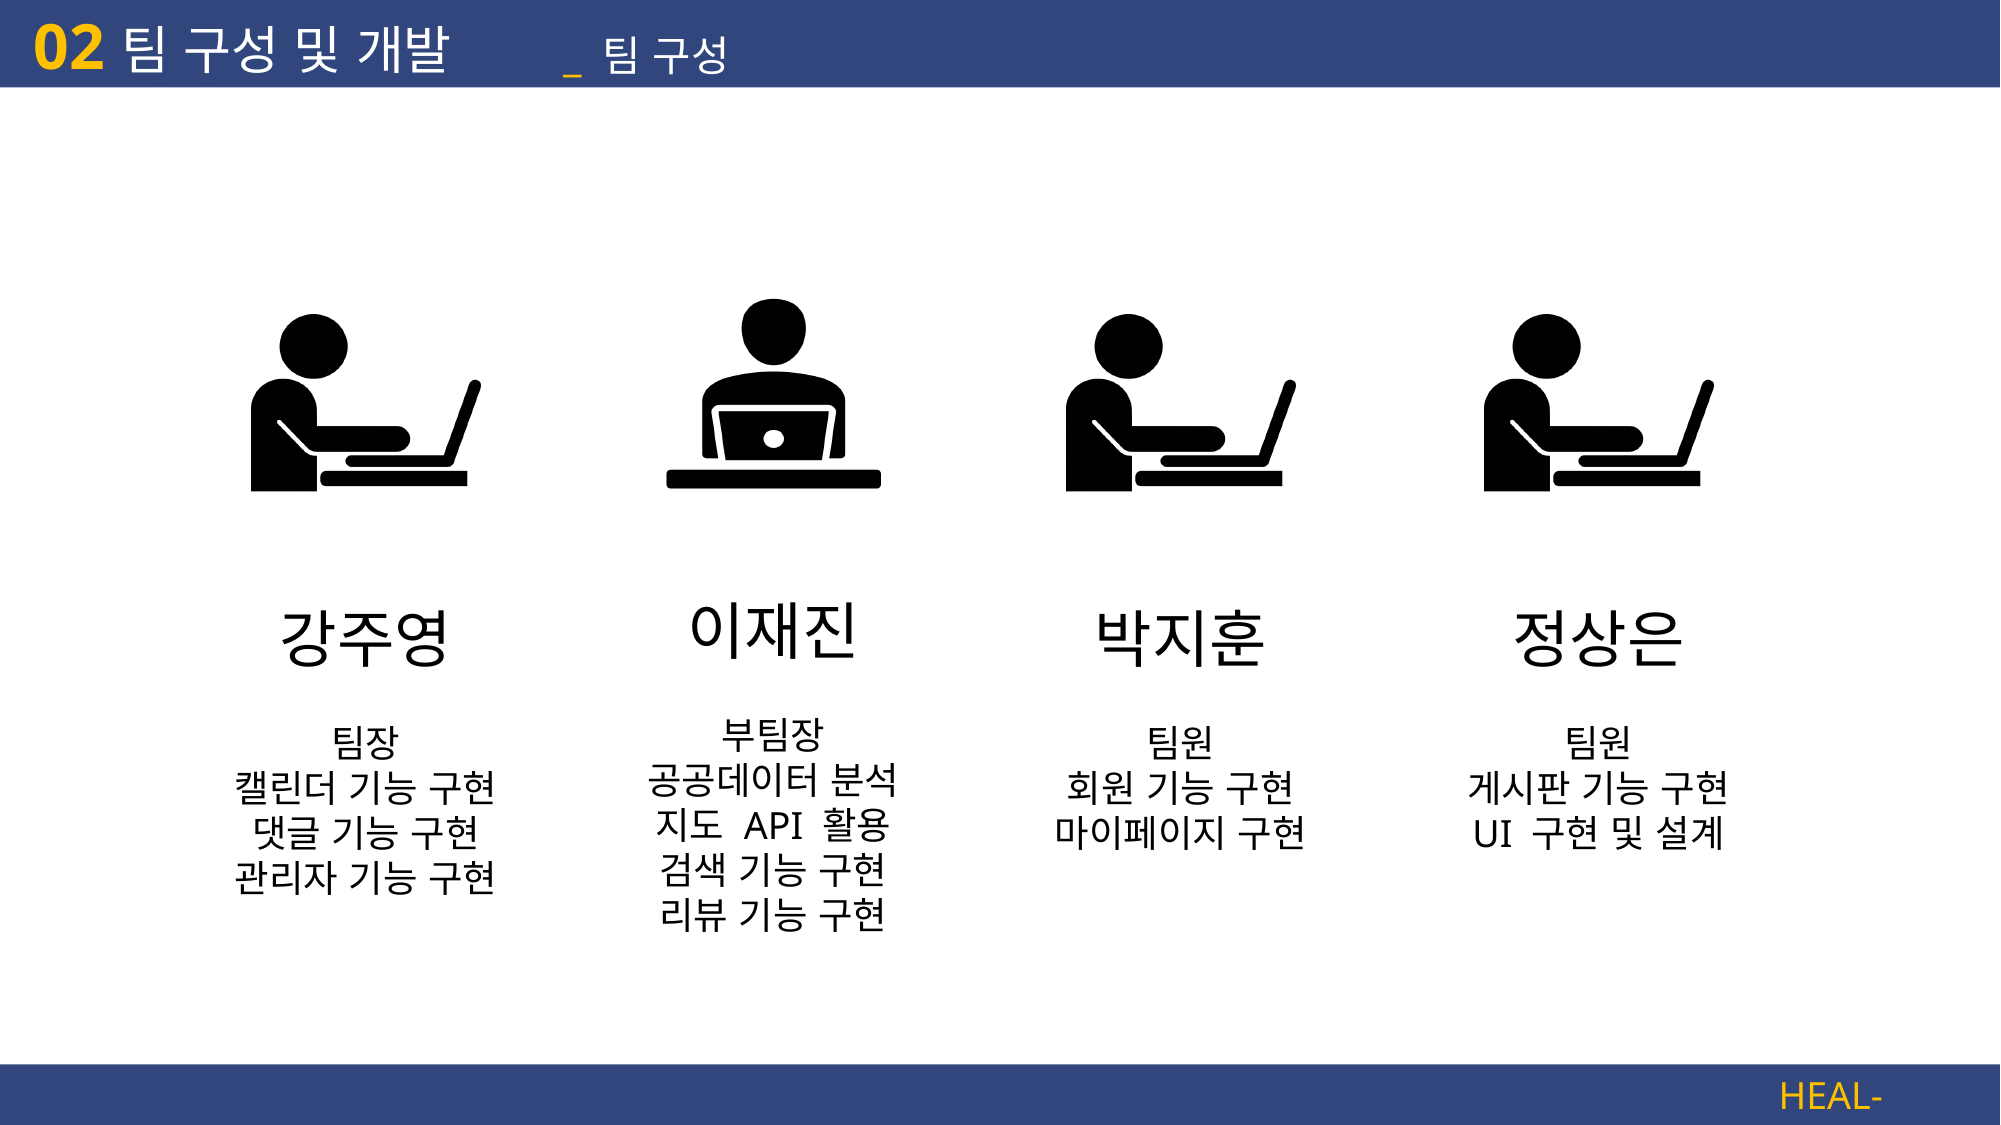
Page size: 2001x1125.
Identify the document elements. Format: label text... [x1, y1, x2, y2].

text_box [18, 0, 571, 91]
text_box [618, 293, 929, 948]
text_box HEAL-LO [1763, 1064, 1932, 1125]
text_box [200, 293, 532, 957]
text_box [1433, 293, 1764, 912]
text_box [1015, 293, 1346, 912]
text_box _ 팀 구성 (R&R) [548, 22, 868, 138]
